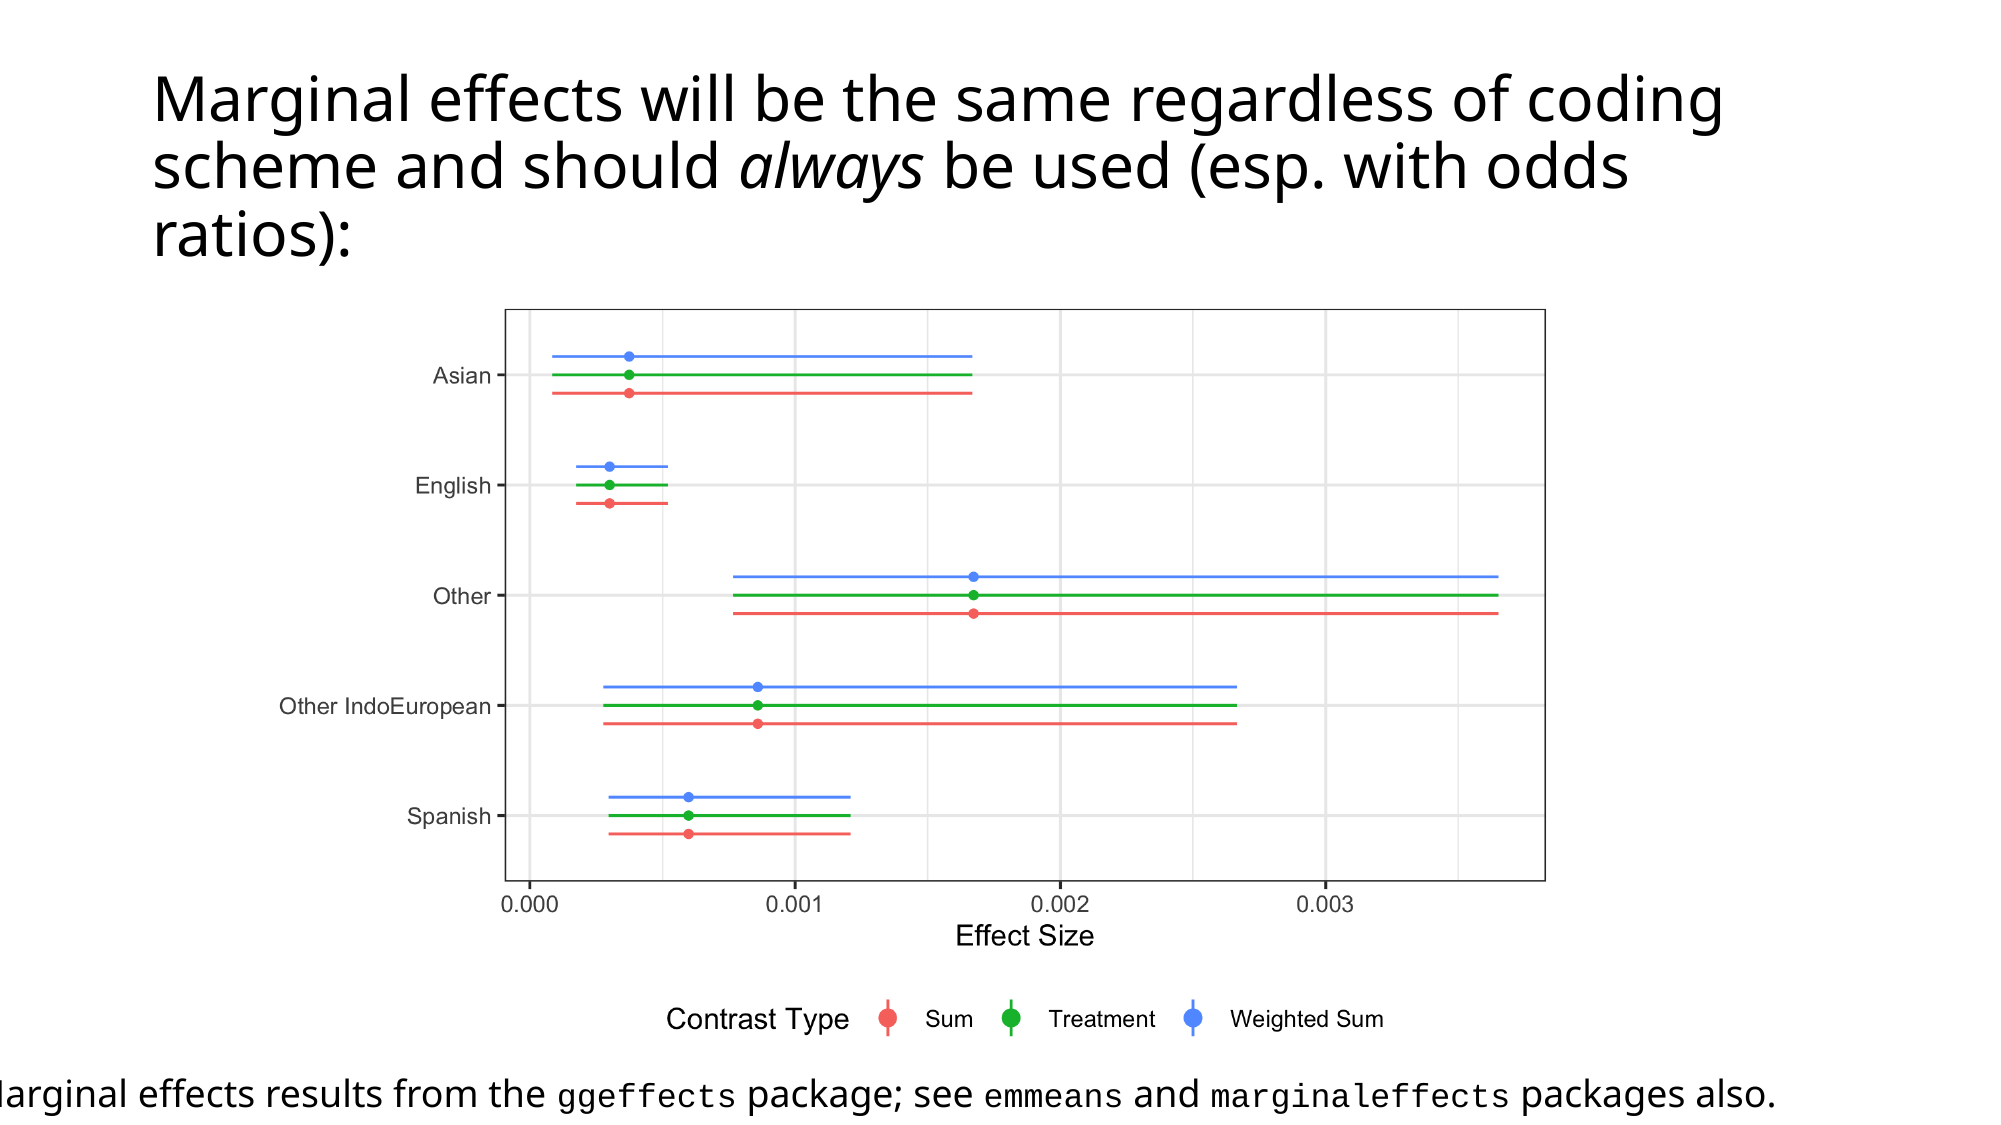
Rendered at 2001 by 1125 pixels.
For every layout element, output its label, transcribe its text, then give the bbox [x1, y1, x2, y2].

picture [229, 296, 1561, 1046]
text_box Marginal effects results from the ggeffects package; see emmeans and marginaleffects packages also. [0, 1062, 1792, 1123]
title Marginal effects will be the same regardless of coding scheme and should always be used (esp. with odds ratios): [137, 59, 1863, 278]
